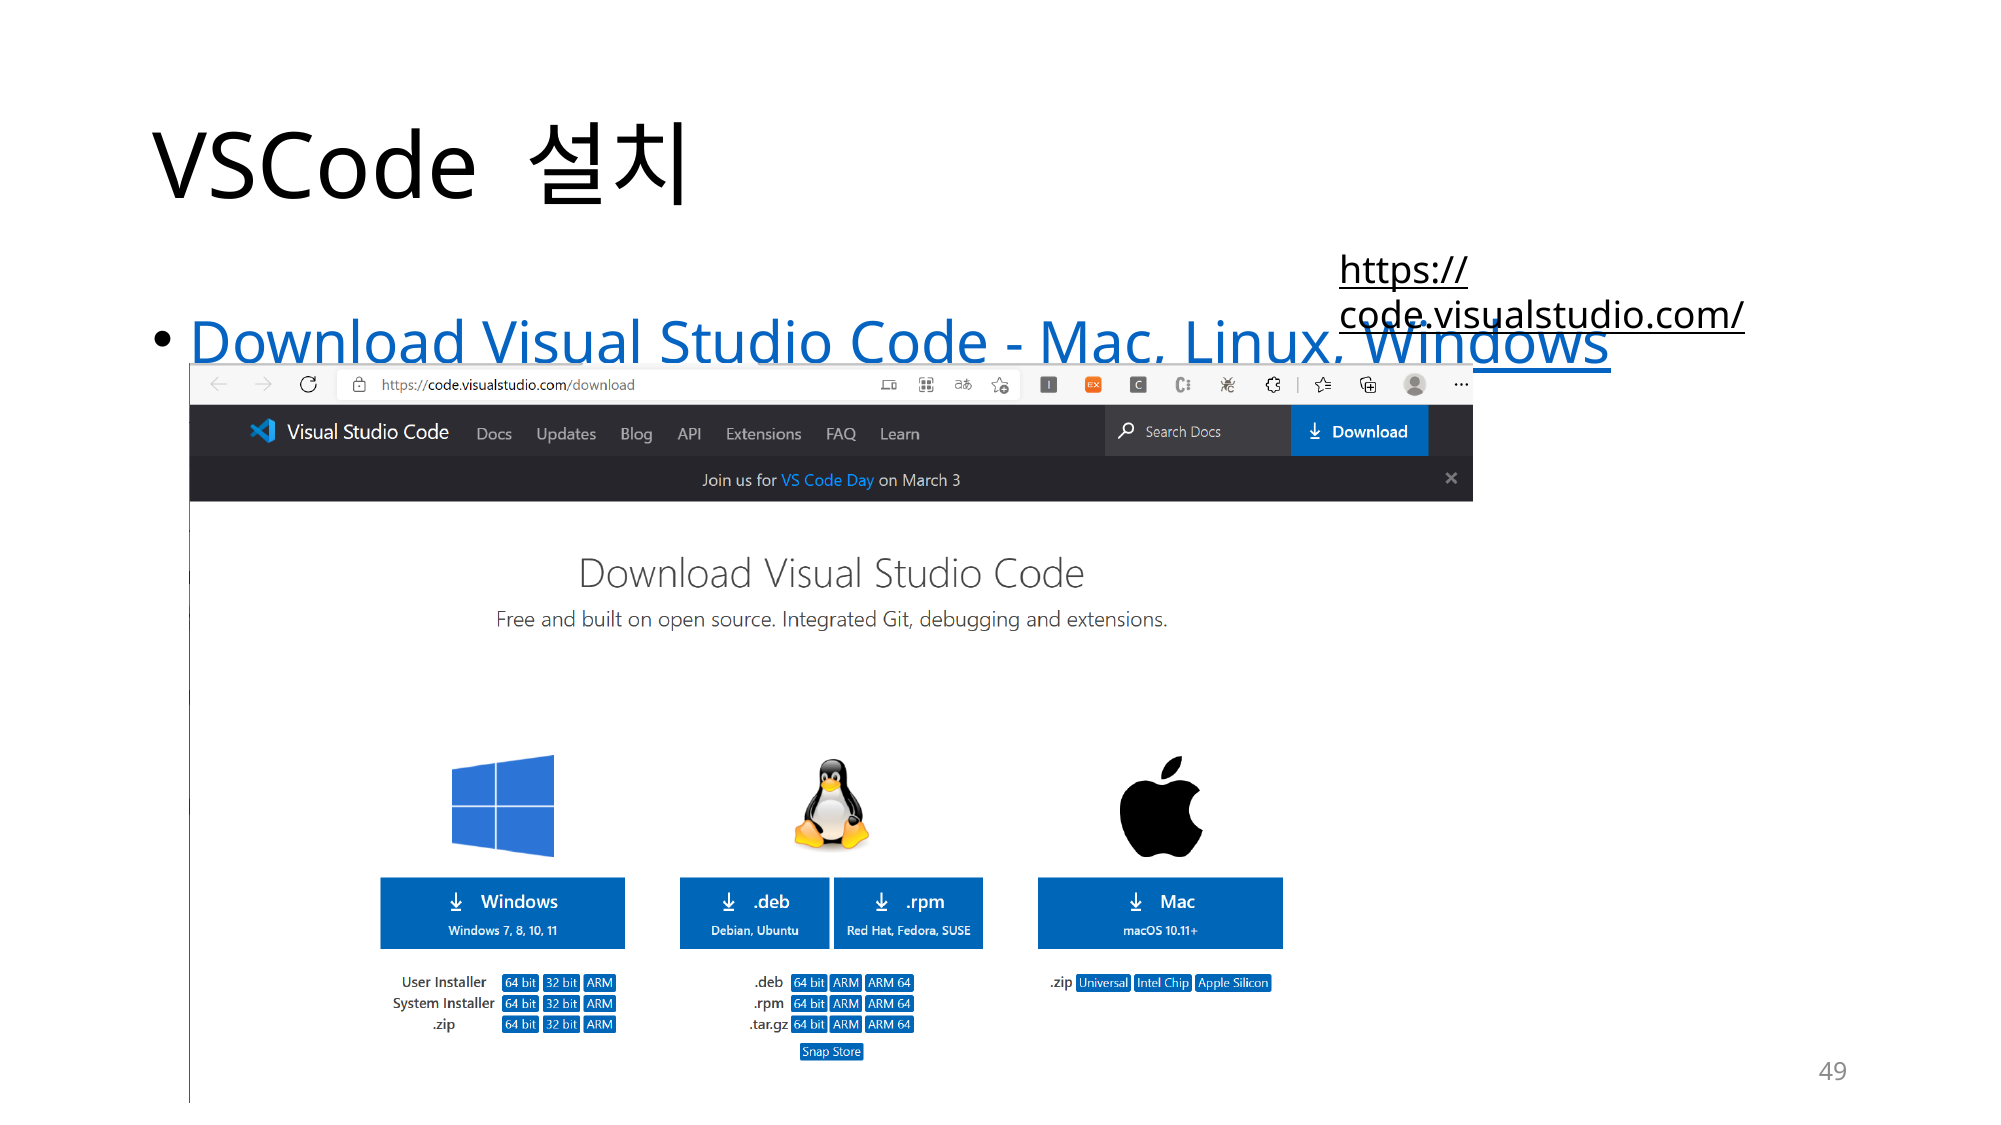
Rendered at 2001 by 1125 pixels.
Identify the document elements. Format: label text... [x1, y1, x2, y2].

title VSCode 설치 [137, 59, 1863, 278]
list Download Visual Studio Code - Mac, Linux, Windows [137, 299, 1863, 1014]
slide_number 49 [1473, 1042, 1863, 1103]
picture [189, 363, 1473, 1103]
text_box https://code.visualstudio.com/ [1324, 238, 1881, 344]
